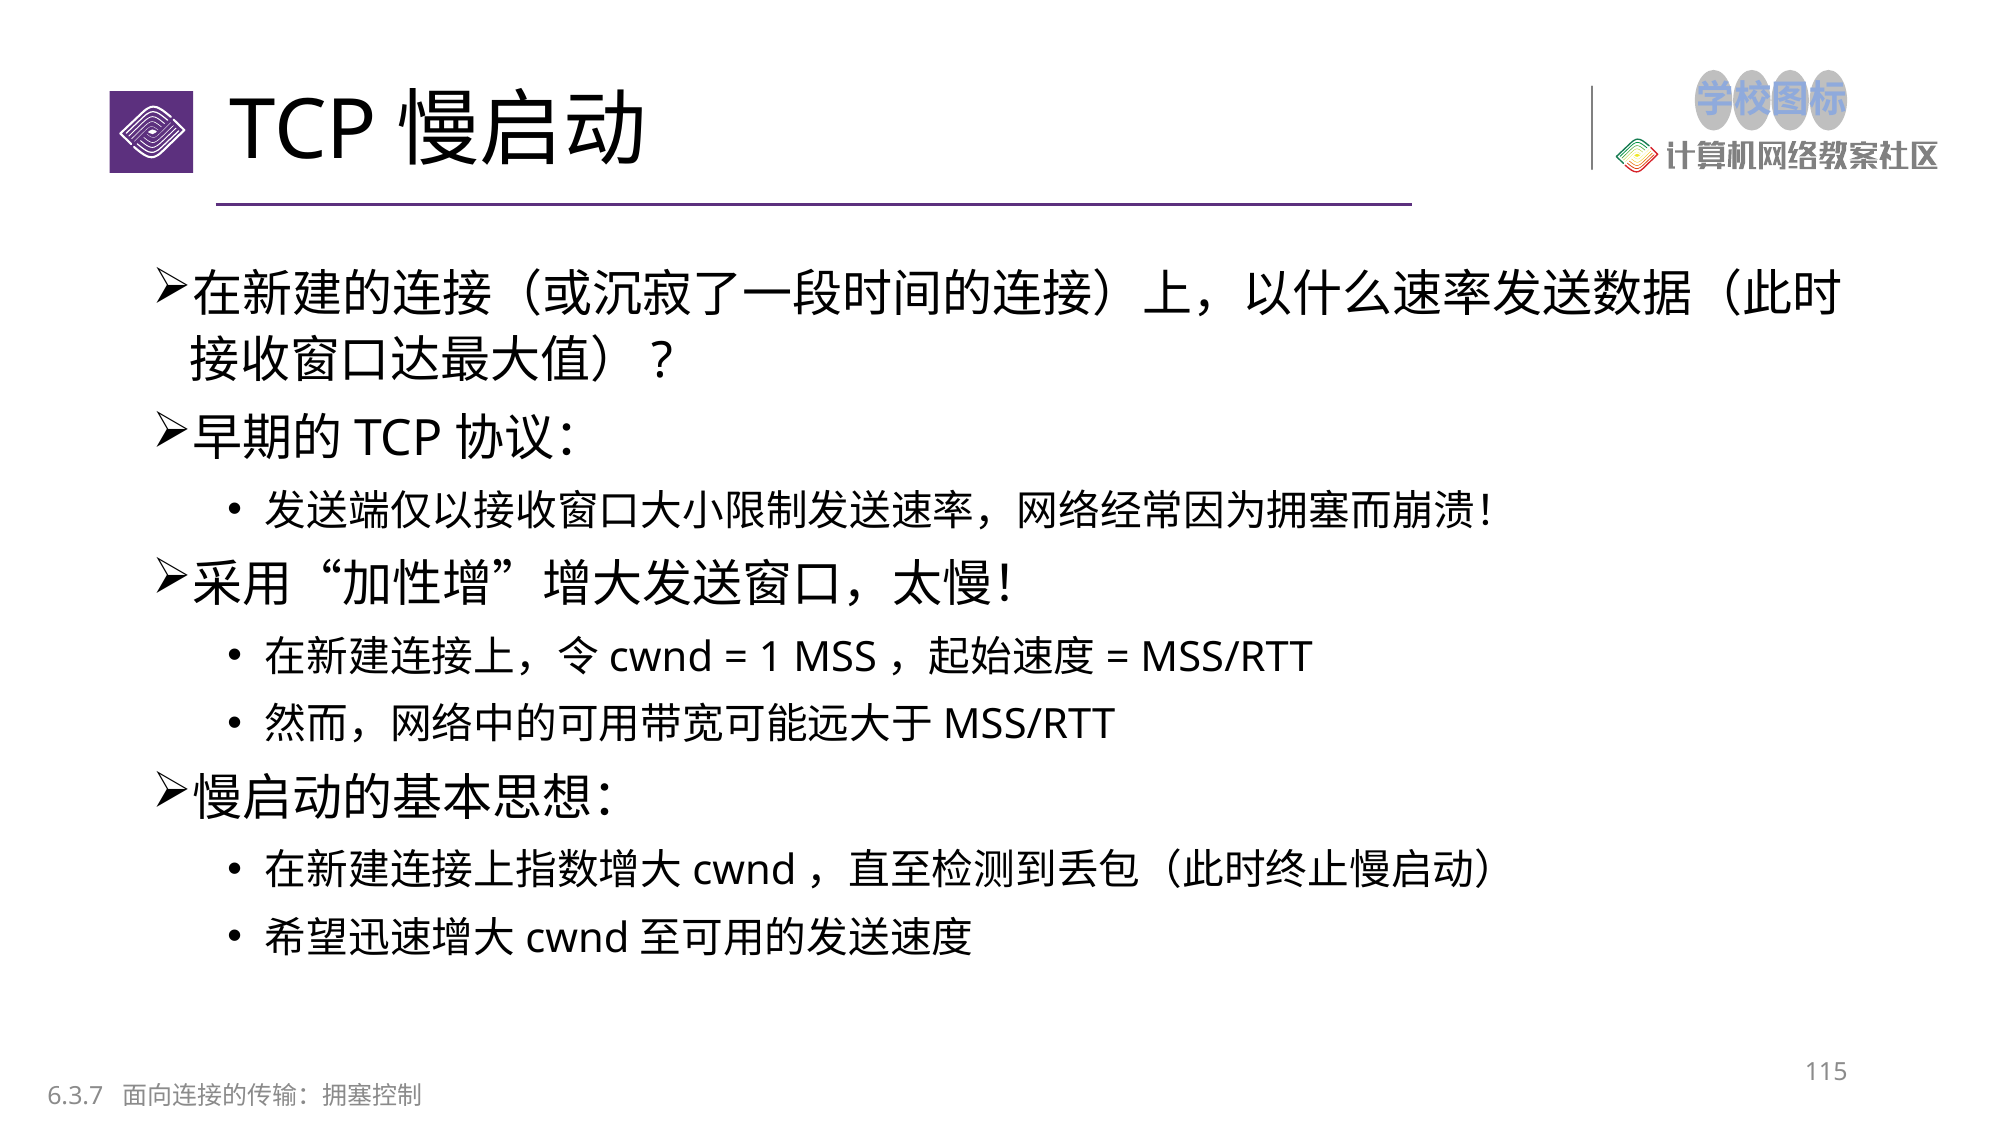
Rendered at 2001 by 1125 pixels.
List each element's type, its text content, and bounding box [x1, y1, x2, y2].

slide_number 115 [1412, 1042, 1863, 1103]
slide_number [32, 1064, 508, 1125]
list 在新建的连接（或沉寂了一段时间的连接）上，以什么速率发送数据（此时接收窗口达最大值）? 早期的TCP协议： 发送端仅以接收窗口大小限制发送速率，网络经常因为拥塞而崩溃！ 采用“加性增”增大发送窗口，太慢！ 在新建连接上，令cwnd = 1 MSS，起始速度= MSS/RTT 然而，网络中的可用带宽可能远大于MSS/RTT 慢启动的基本思想： 在新建连接上指数增大cwnd，直至检测到丢包（此时终止慢启动） 希望迅速增大cwnd至可用的发送速度 [137, 247, 1863, 1020]
title TCP慢启动 [214, 59, 1564, 205]
